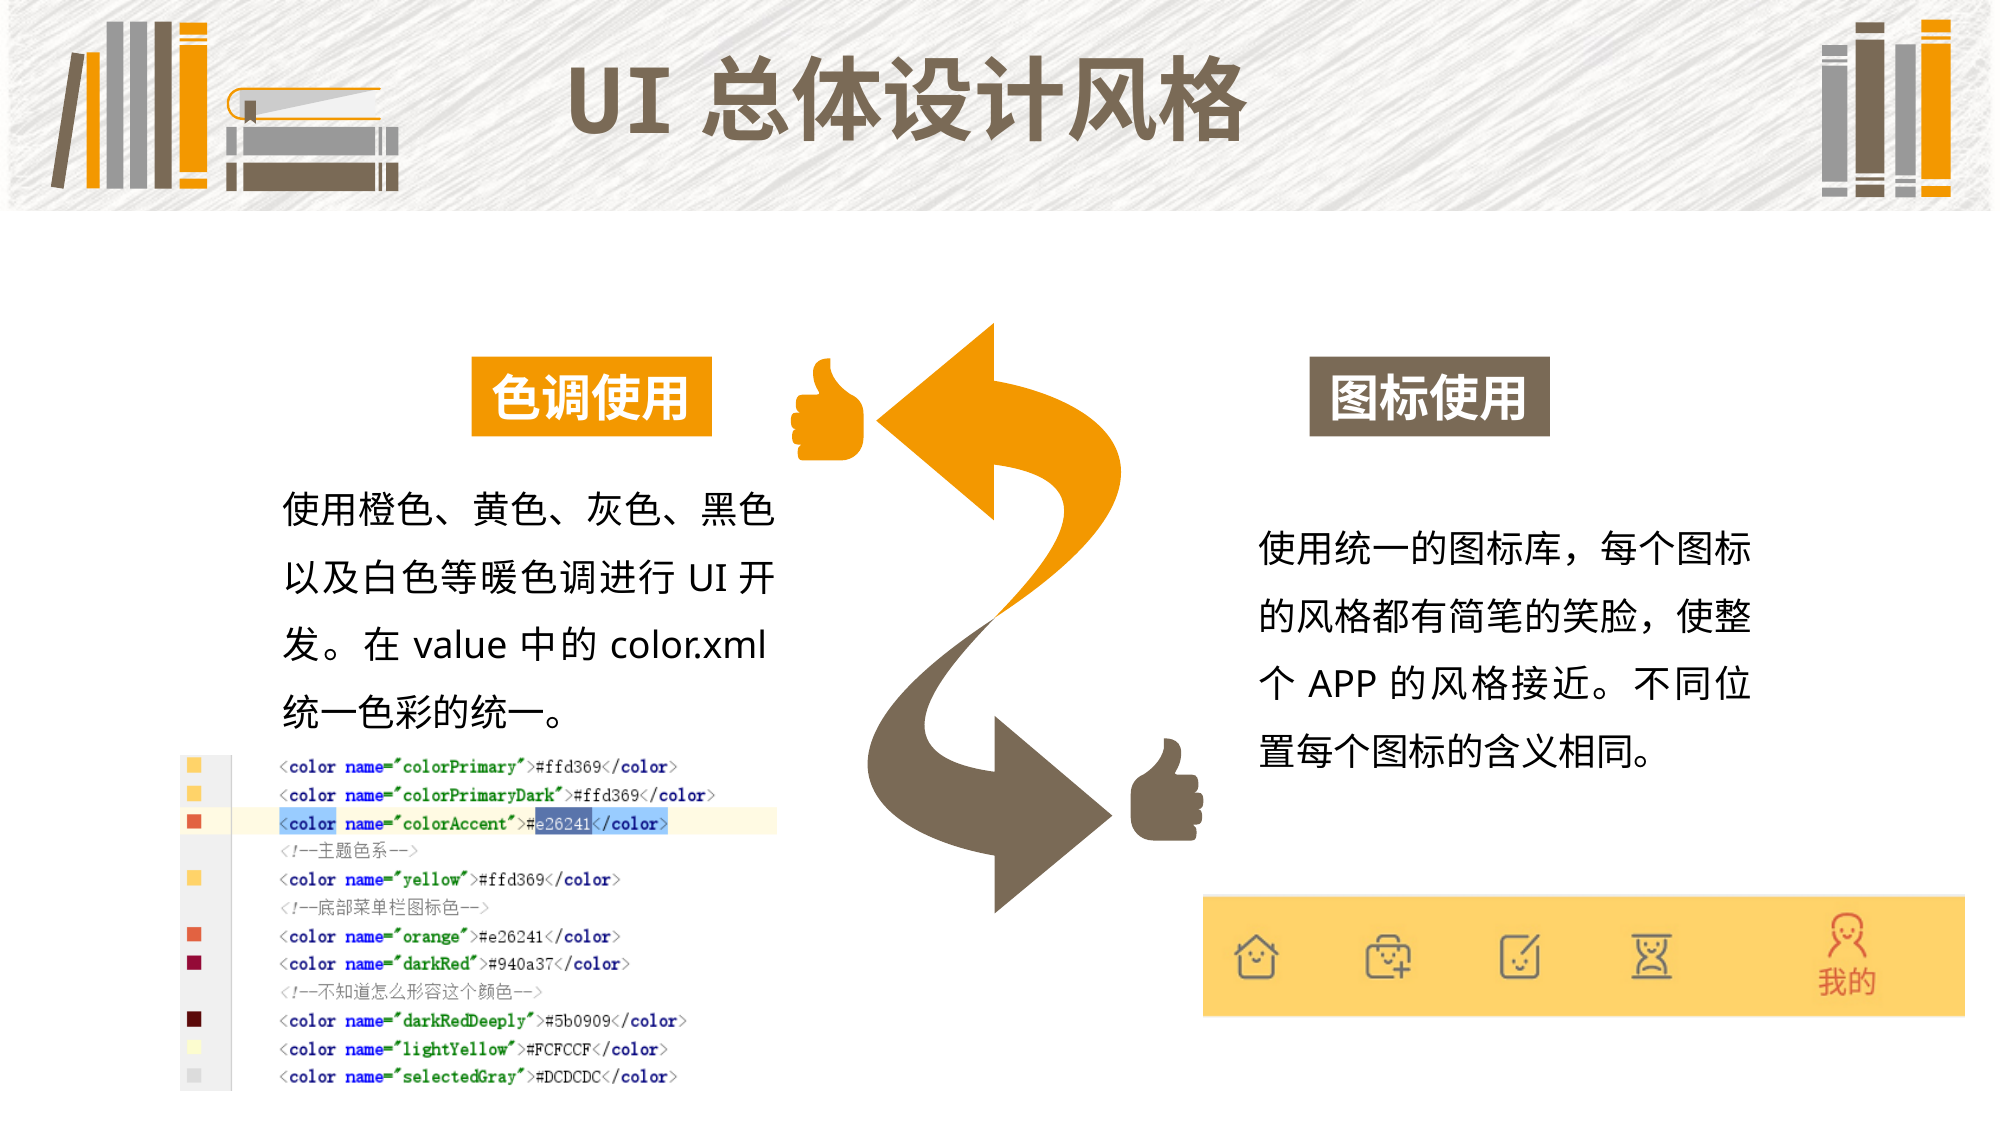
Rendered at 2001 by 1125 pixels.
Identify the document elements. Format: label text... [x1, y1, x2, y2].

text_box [1822, 19, 1951, 198]
text_box 色调使用 [471, 356, 712, 437]
picture [1203, 894, 1965, 1018]
text_box [1130, 738, 1204, 841]
text_box [790, 358, 864, 461]
picture [180, 755, 777, 1091]
text_box [867, 618, 1113, 914]
text_box 使用橙色、黄色、灰色、黑色以及白色等暖色调进行UI开发。在value中的color.xml统一色彩的统一。 [267, 456, 791, 742]
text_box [50, 21, 399, 192]
text_box 图标使用 [1309, 356, 1550, 437]
text_box 使用统一的图标库，每个图标的风格都有简笔的笑脸，使整个APP的风格接近。不同位置每个图标的含义相同。 [1243, 495, 1768, 781]
picture [0, 0, 2000, 211]
text_box [876, 322, 1122, 618]
